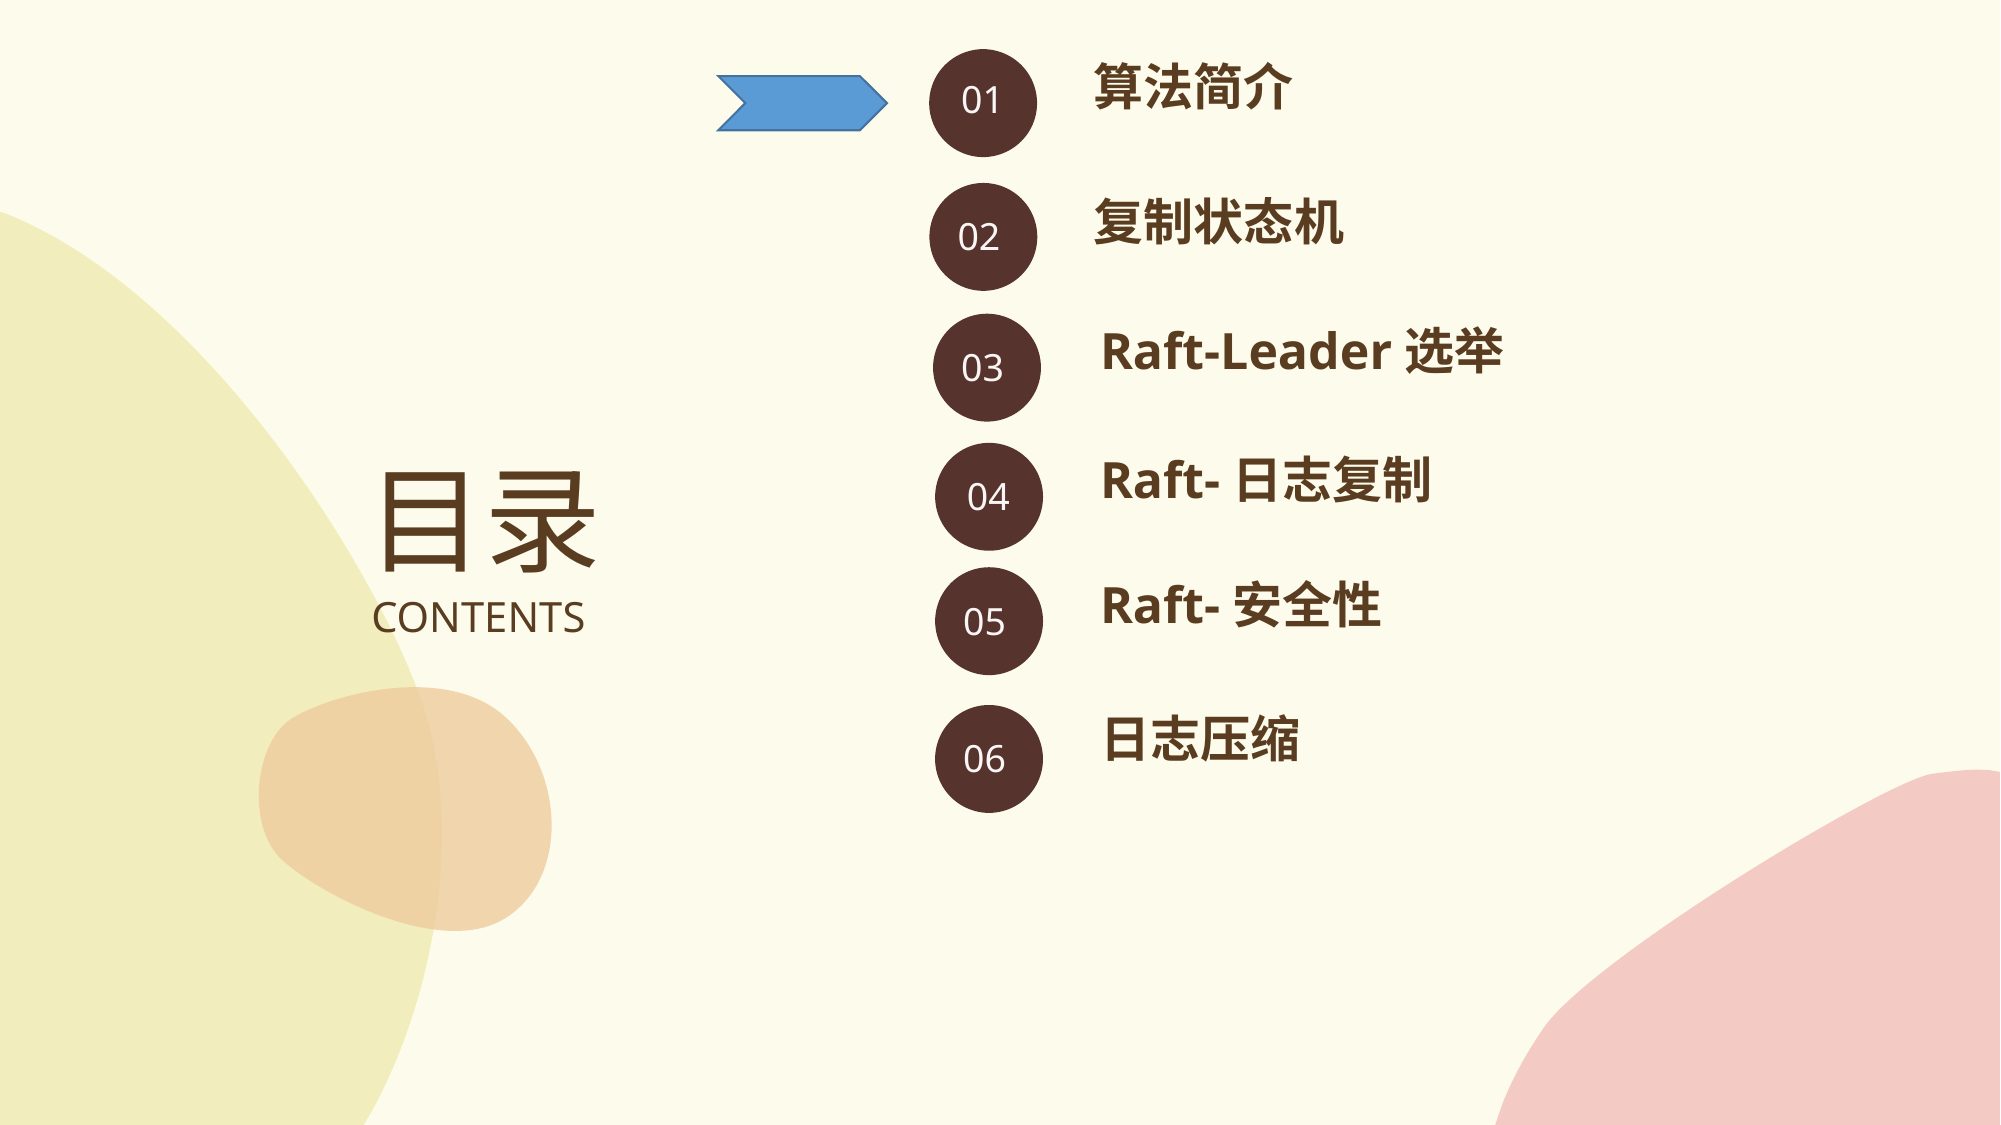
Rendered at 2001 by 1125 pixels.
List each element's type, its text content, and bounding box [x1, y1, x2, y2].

text_box [934, 734, 940, 784]
text_box [928, 48, 1039, 159]
text_box Raft-Leader选举 [1085, 312, 1635, 387]
text_box 06 [940, 727, 1029, 788]
text_box [715, 75, 889, 132]
text_box [942, 566, 1045, 677]
text_box [1494, 768, 2000, 1125]
text_box [940, 312, 1042, 423]
text_box 目录 [321, 439, 647, 595]
text_box [257, 686, 553, 932]
text_box 算法简介 [1079, 47, 1448, 123]
text_box [942, 703, 1045, 814]
text_box [934, 441, 1045, 552]
text_box 03 [938, 336, 1027, 397]
text_box 复制状态机 [1079, 182, 1448, 258]
text_box Raft-安全性 [1085, 565, 1496, 641]
text_box [0, 210, 435, 1125]
text_box CONTENTS [321, 595, 635, 649]
text_box 02 [935, 205, 1023, 266]
text_box [932, 342, 938, 393]
text_box [934, 596, 940, 646]
text_box 05 [940, 590, 1029, 650]
text_box Raft-日志复制 [1085, 441, 1496, 517]
text_box 01 [938, 69, 1027, 129]
text_box [936, 181, 1039, 292]
text_box 04 [944, 465, 1033, 526]
text_box 日志压缩 [1085, 700, 1454, 776]
text_box [928, 210, 935, 264]
